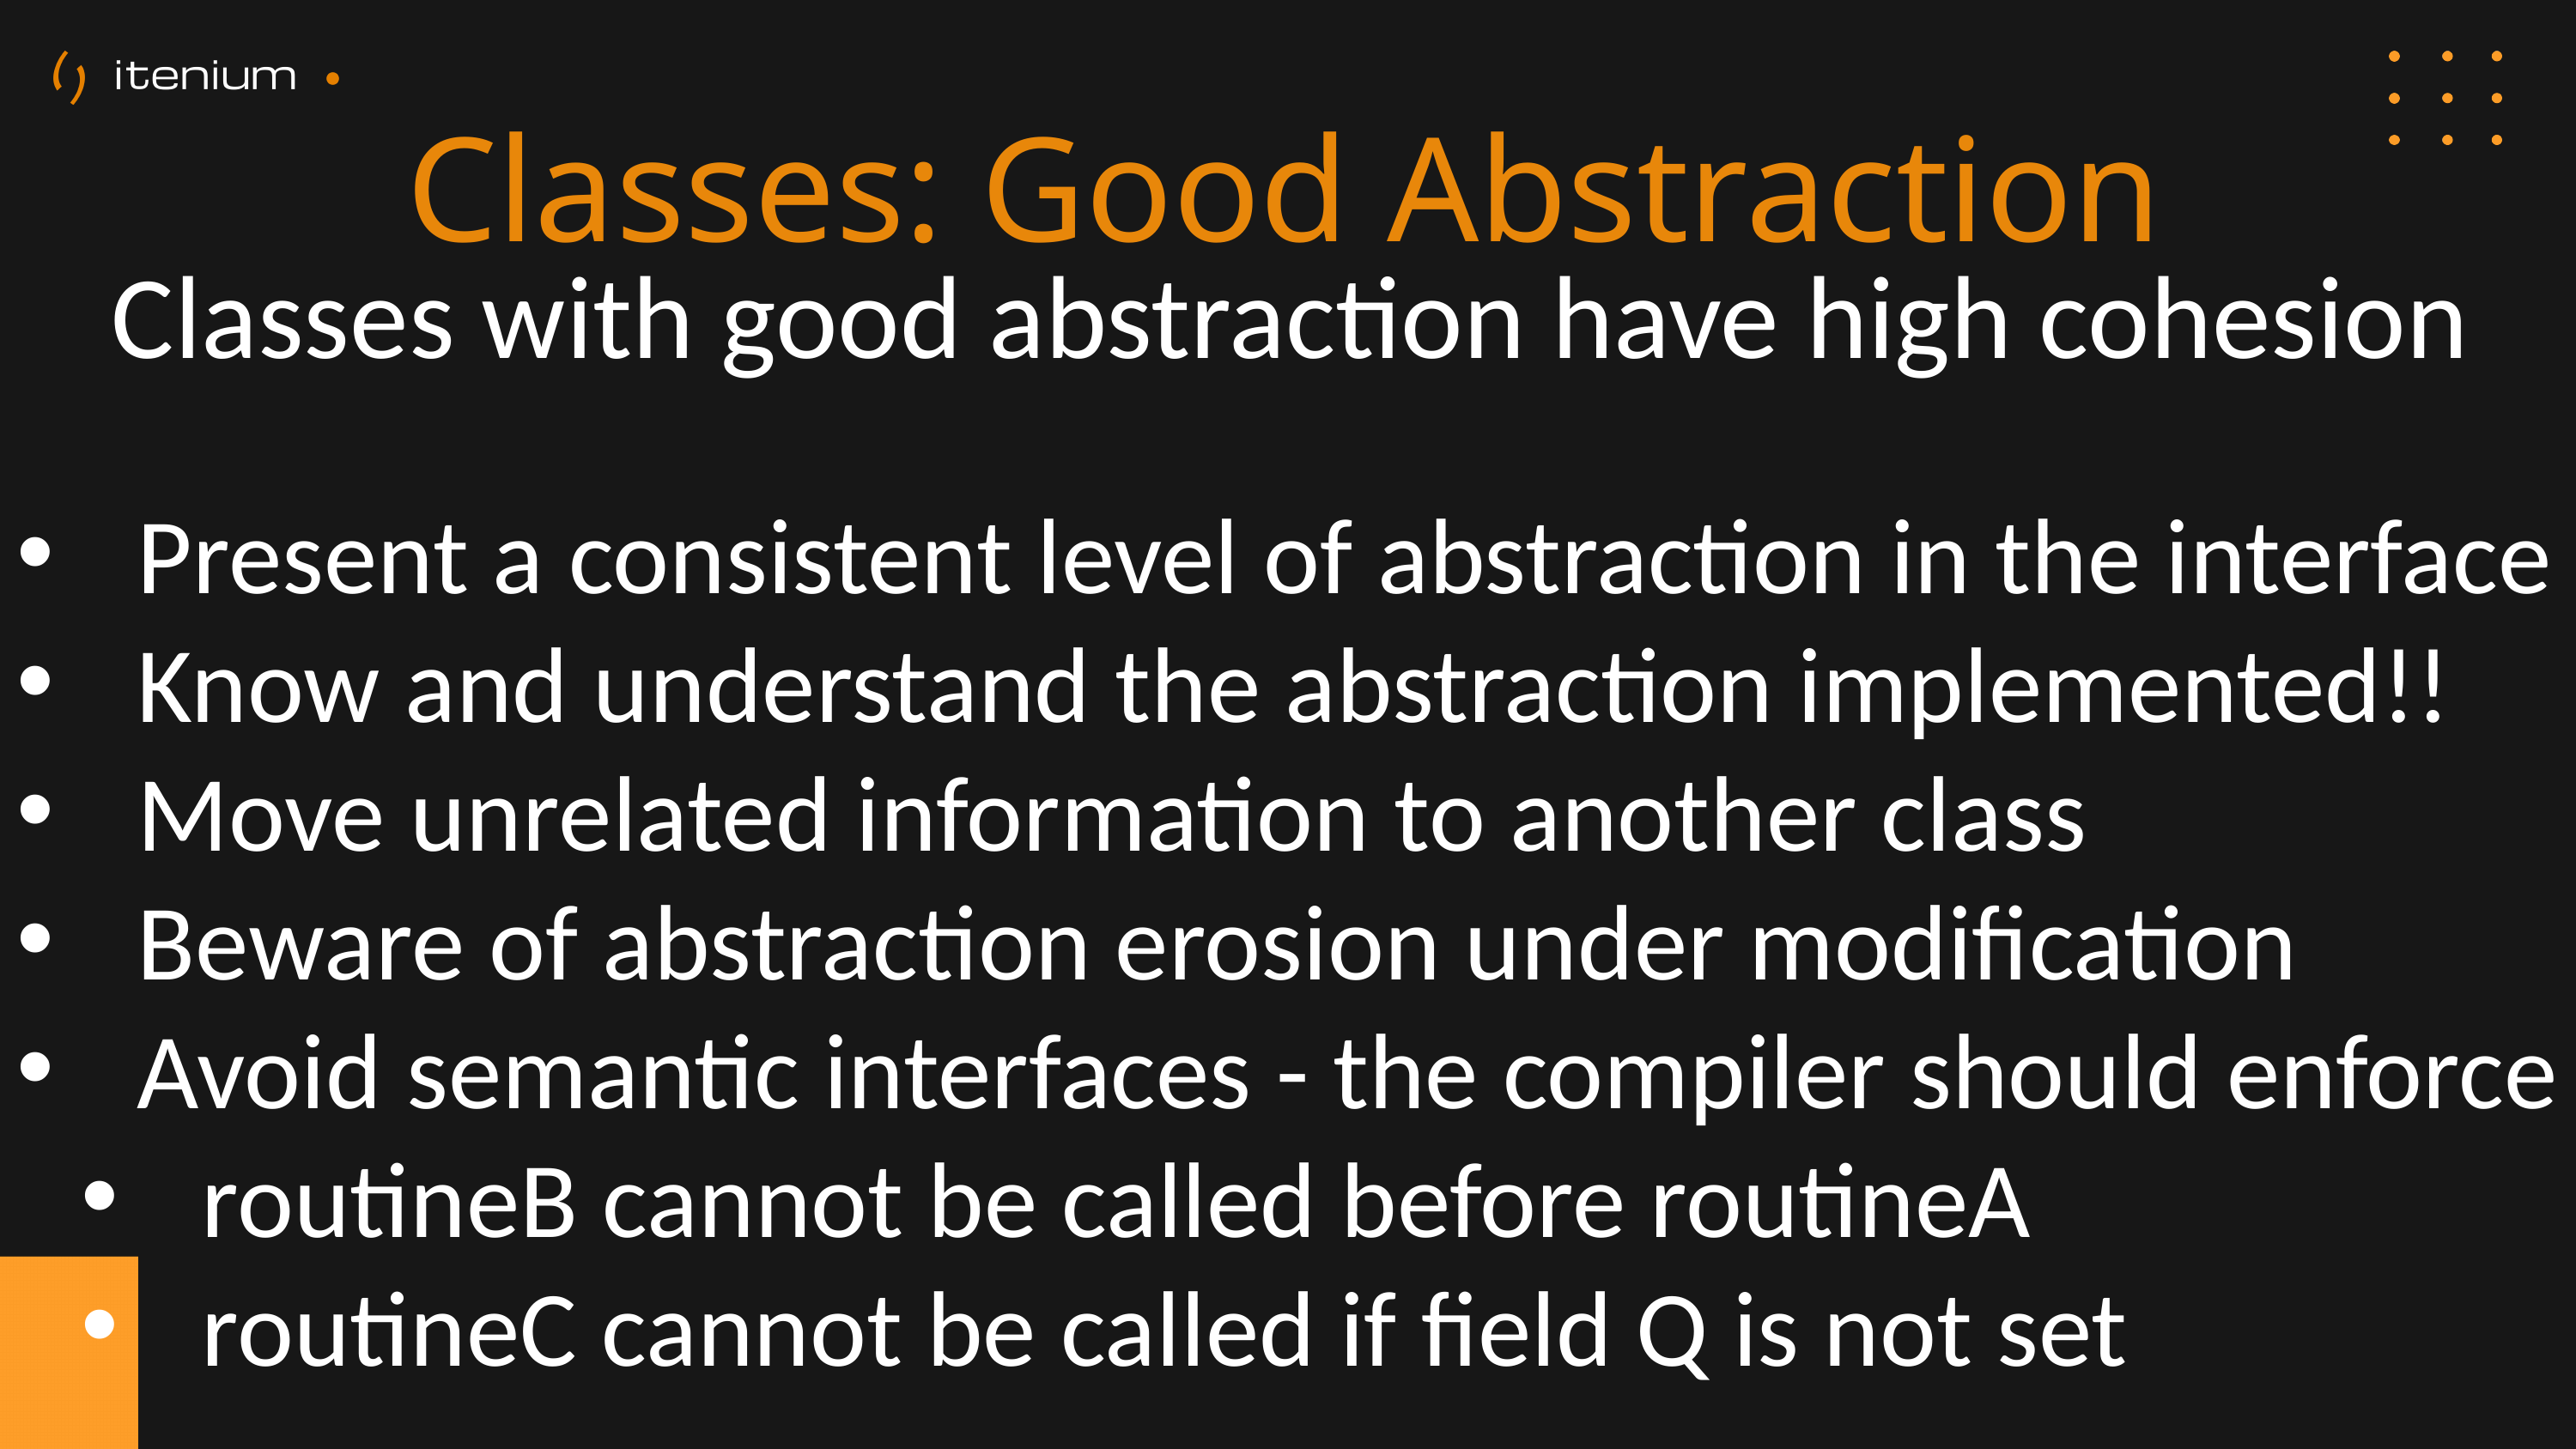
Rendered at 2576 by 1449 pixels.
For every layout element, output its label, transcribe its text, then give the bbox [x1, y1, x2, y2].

picture [0, 1256, 139, 1449]
text_box Classes: Good Abstraction [0, 97, 2572, 271]
text_box Present a consistent level of abstraction in the interface Know and understand the abstraction implemented!! Move unrelated information to another class Beware of abstraction erosion under modification Avoid semantic interfaces - the compiler should enforce routineB cannot be called before routineA routineC cannot be called if field Q is not set [3, 479, 2576, 1394]
picture [34, 33, 360, 121]
text_box Classes with good abstraction have high cohesion [4, 233, 2576, 389]
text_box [2389, 51, 2502, 145]
